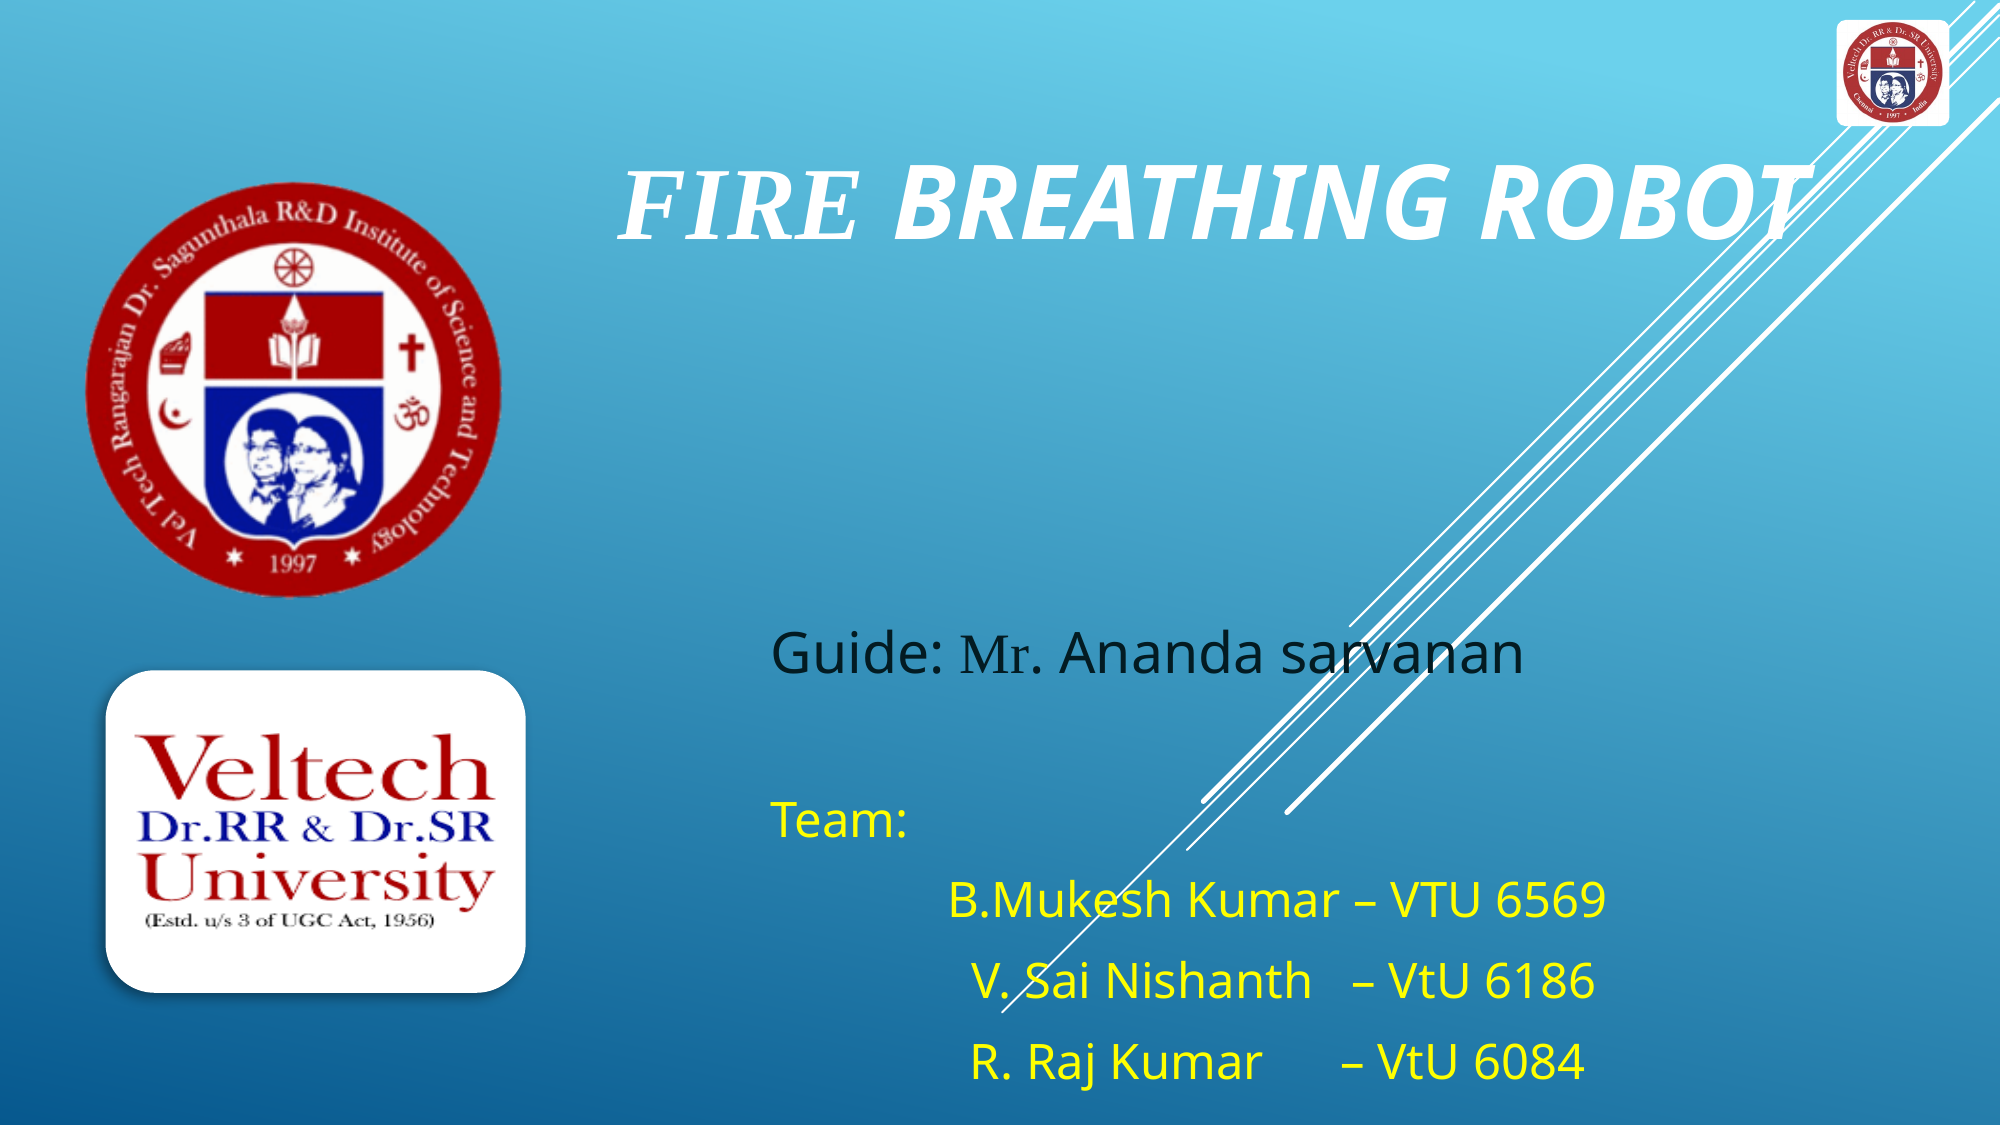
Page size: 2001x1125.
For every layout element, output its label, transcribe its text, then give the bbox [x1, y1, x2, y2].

picture [105, 670, 526, 993]
subtitle Guide: Mr. Ananda sarvanan Team: B.Mukesh Kumar – VTU 6569 V. Sai Nishanth – VtU 6186 R. Raj Kumar – VtU 6084 [755, 609, 1787, 1100]
picture [84, 181, 504, 601]
title FIRE BREATHING ROBOT [603, 126, 1872, 391]
picture [1836, 19, 1950, 127]
